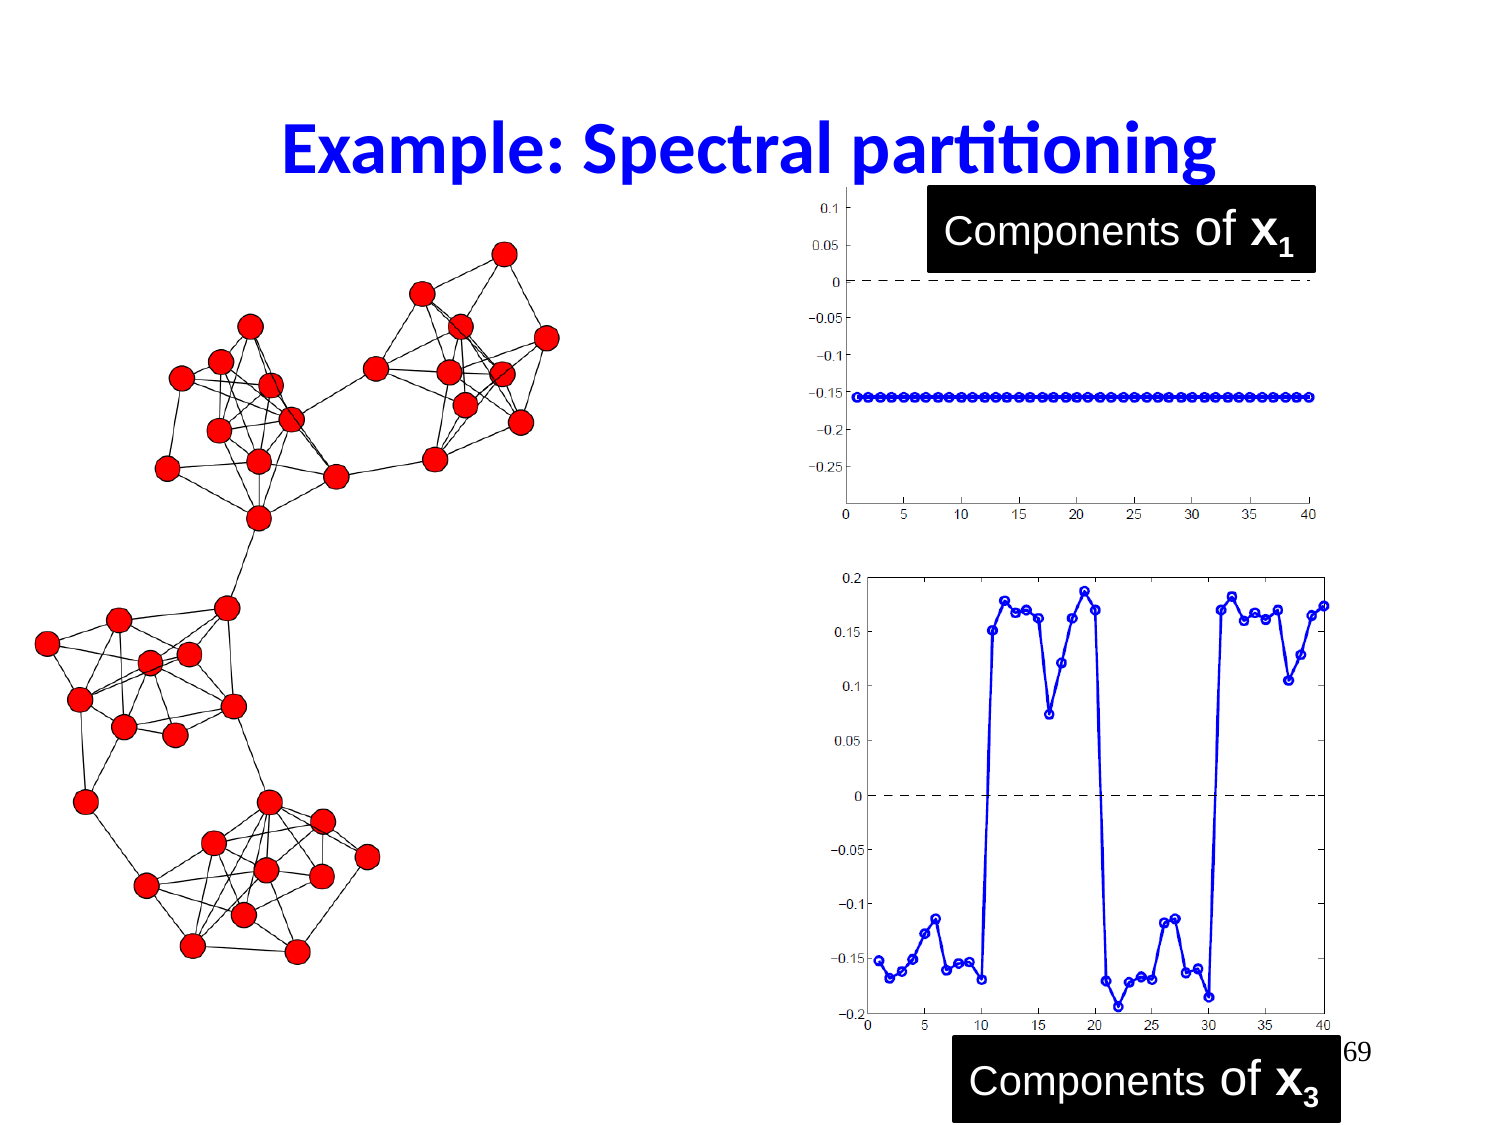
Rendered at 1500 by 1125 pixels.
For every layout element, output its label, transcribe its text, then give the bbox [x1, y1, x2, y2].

slide_number ‹#› [1340, 1025, 1388, 1100]
text_box Components of x3 [953, 1043, 1340, 1121]
picture [824, 562, 1338, 1039]
picture [29, 237, 563, 970]
picture [799, 187, 1320, 527]
title Example: Spectral partitioning [112, 50, 1388, 238]
